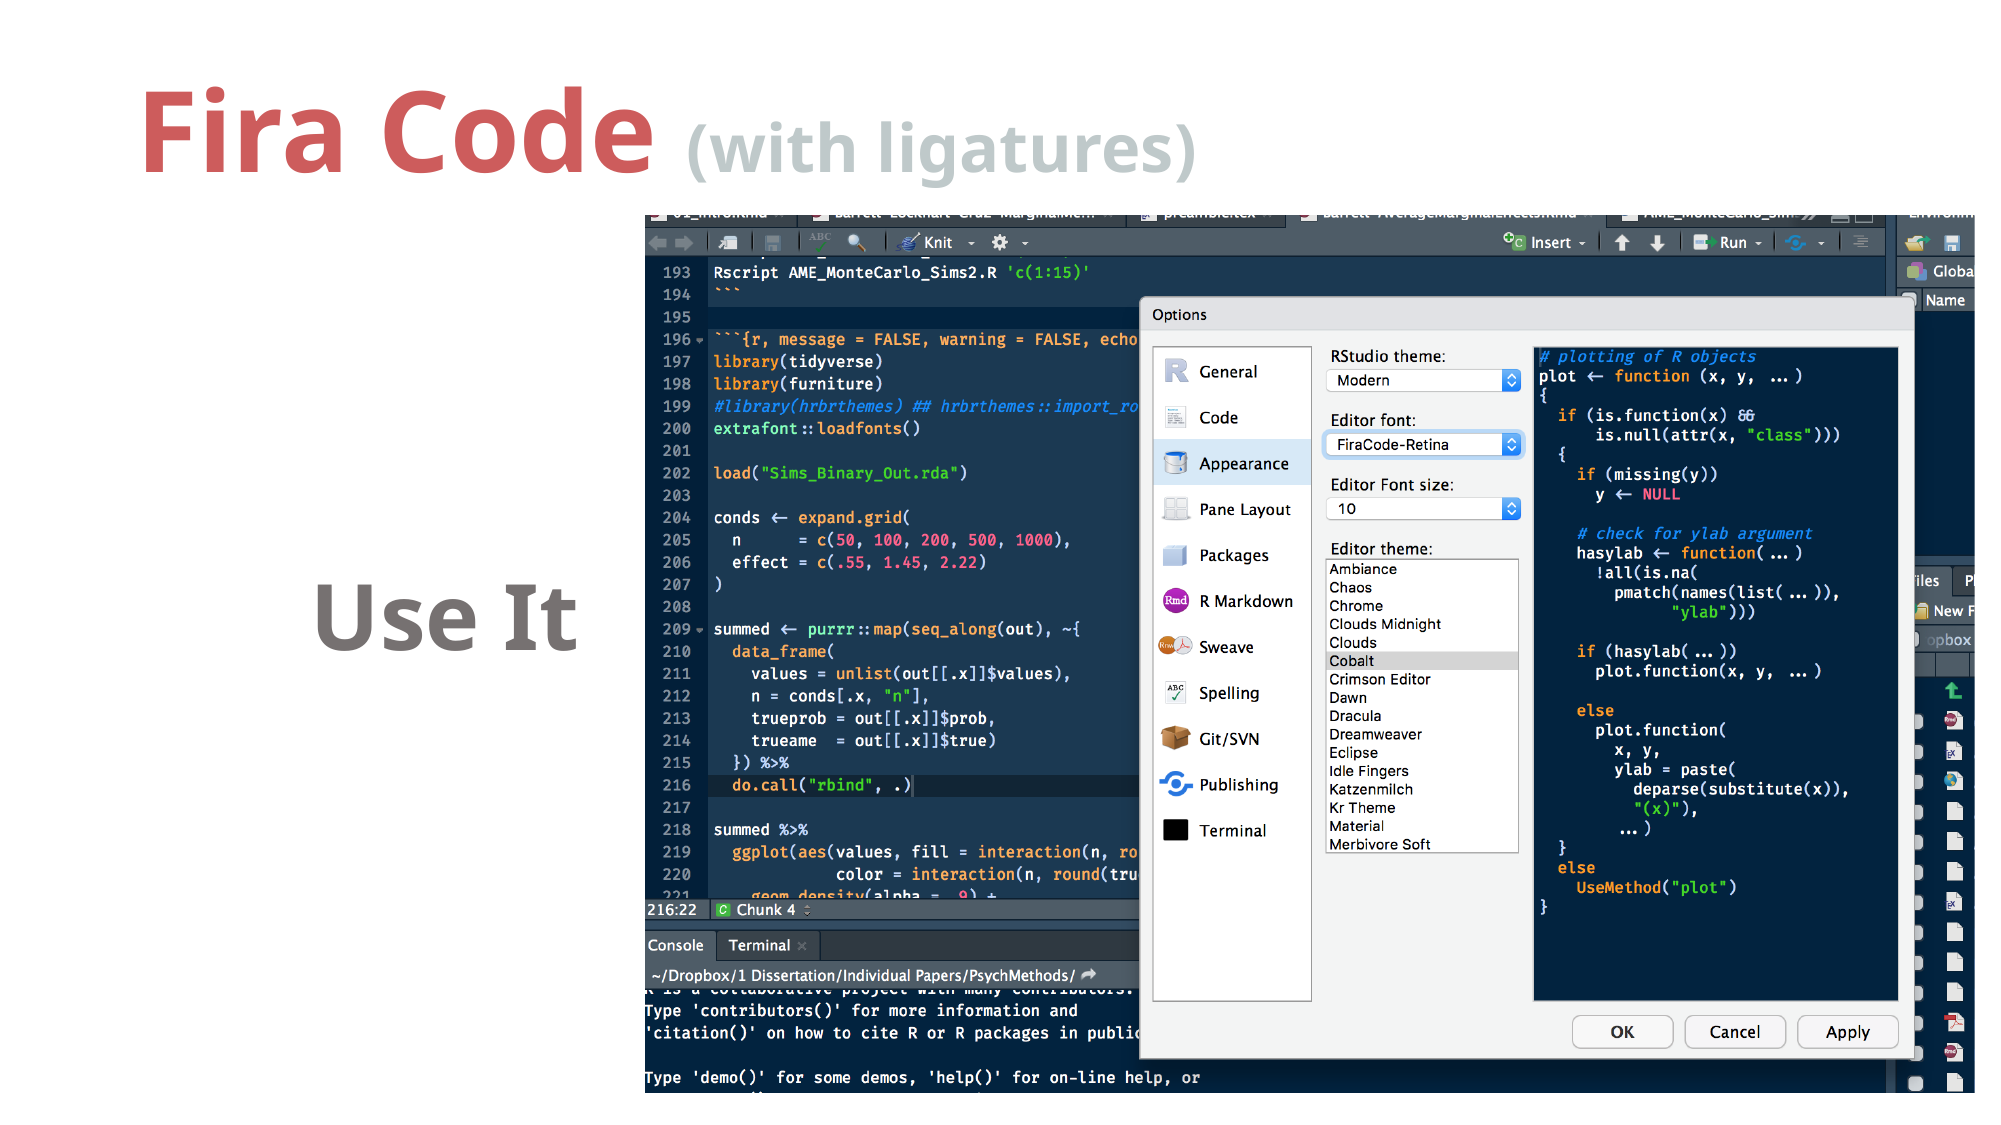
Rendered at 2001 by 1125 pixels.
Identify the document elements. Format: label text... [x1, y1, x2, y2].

picture [645, 215, 1975, 1093]
title Fira Code (with ligatures) [121, 60, 1873, 213]
text_box Use It [121, 573, 595, 654]
